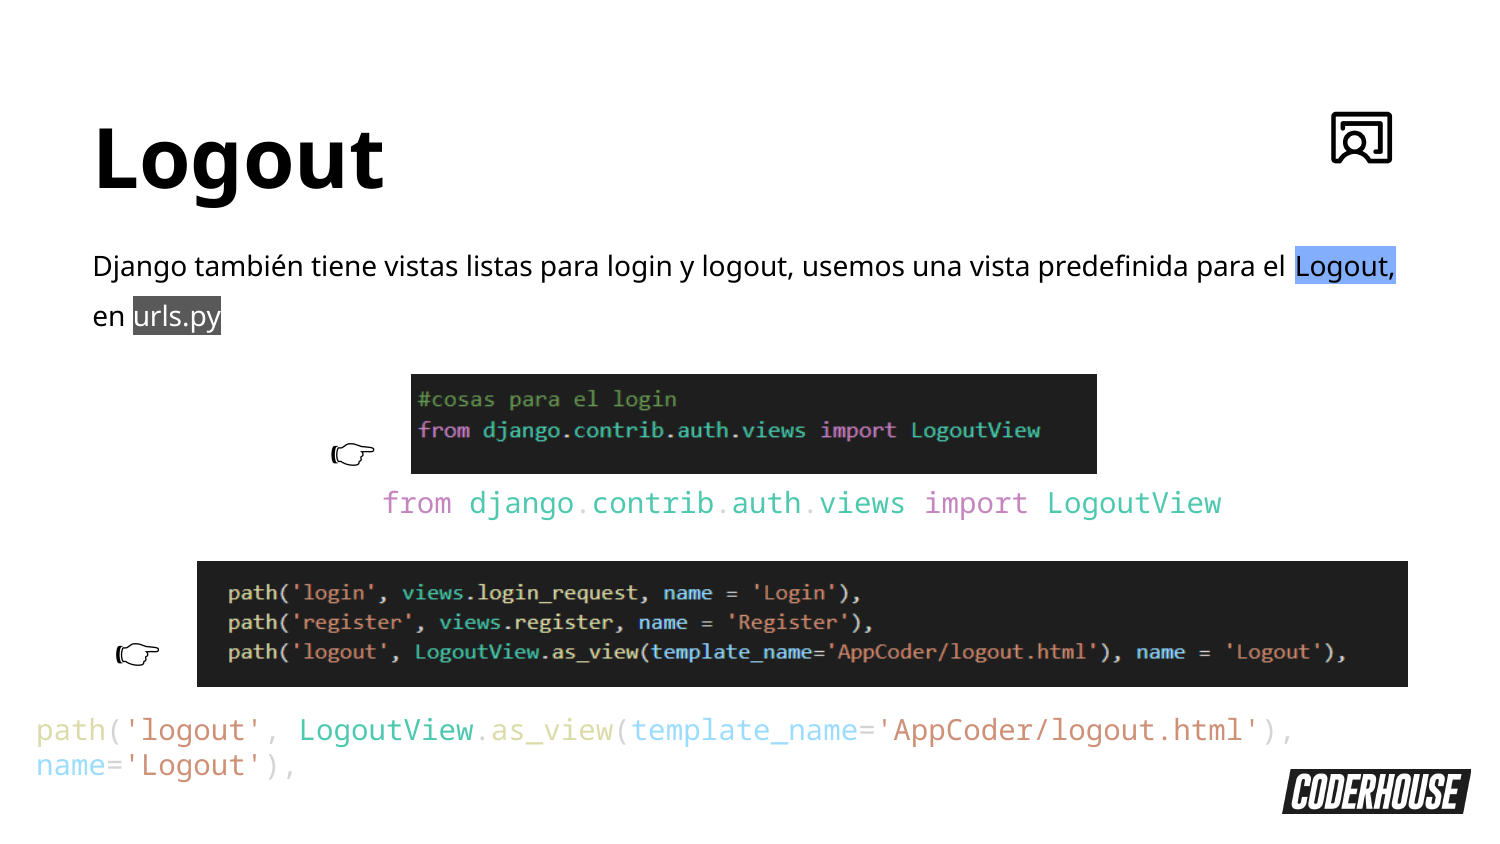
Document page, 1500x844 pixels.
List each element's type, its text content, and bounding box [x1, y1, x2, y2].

text_box 👉 [122, 390, 406, 488]
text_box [1300, 76, 1423, 199]
text_box 👉 [0, 590, 192, 688]
picture [1281, 789, 1471, 814]
text_box from django.contrib.auth.views import LogoutView [366, 476, 1500, 528]
picture [411, 374, 1097, 474]
text_box Django también tiene vistas listas para login y logout, usemos una vista predefinida para el Logout, en urls.py [77, 216, 1414, 449]
text_box path('logout', LogoutView.as_view(template_name='AppCoder/logout.html'), name='Logout'), [20, 703, 1500, 789]
picture [197, 560, 1408, 687]
text_box Logout [77, 101, 1414, 216]
